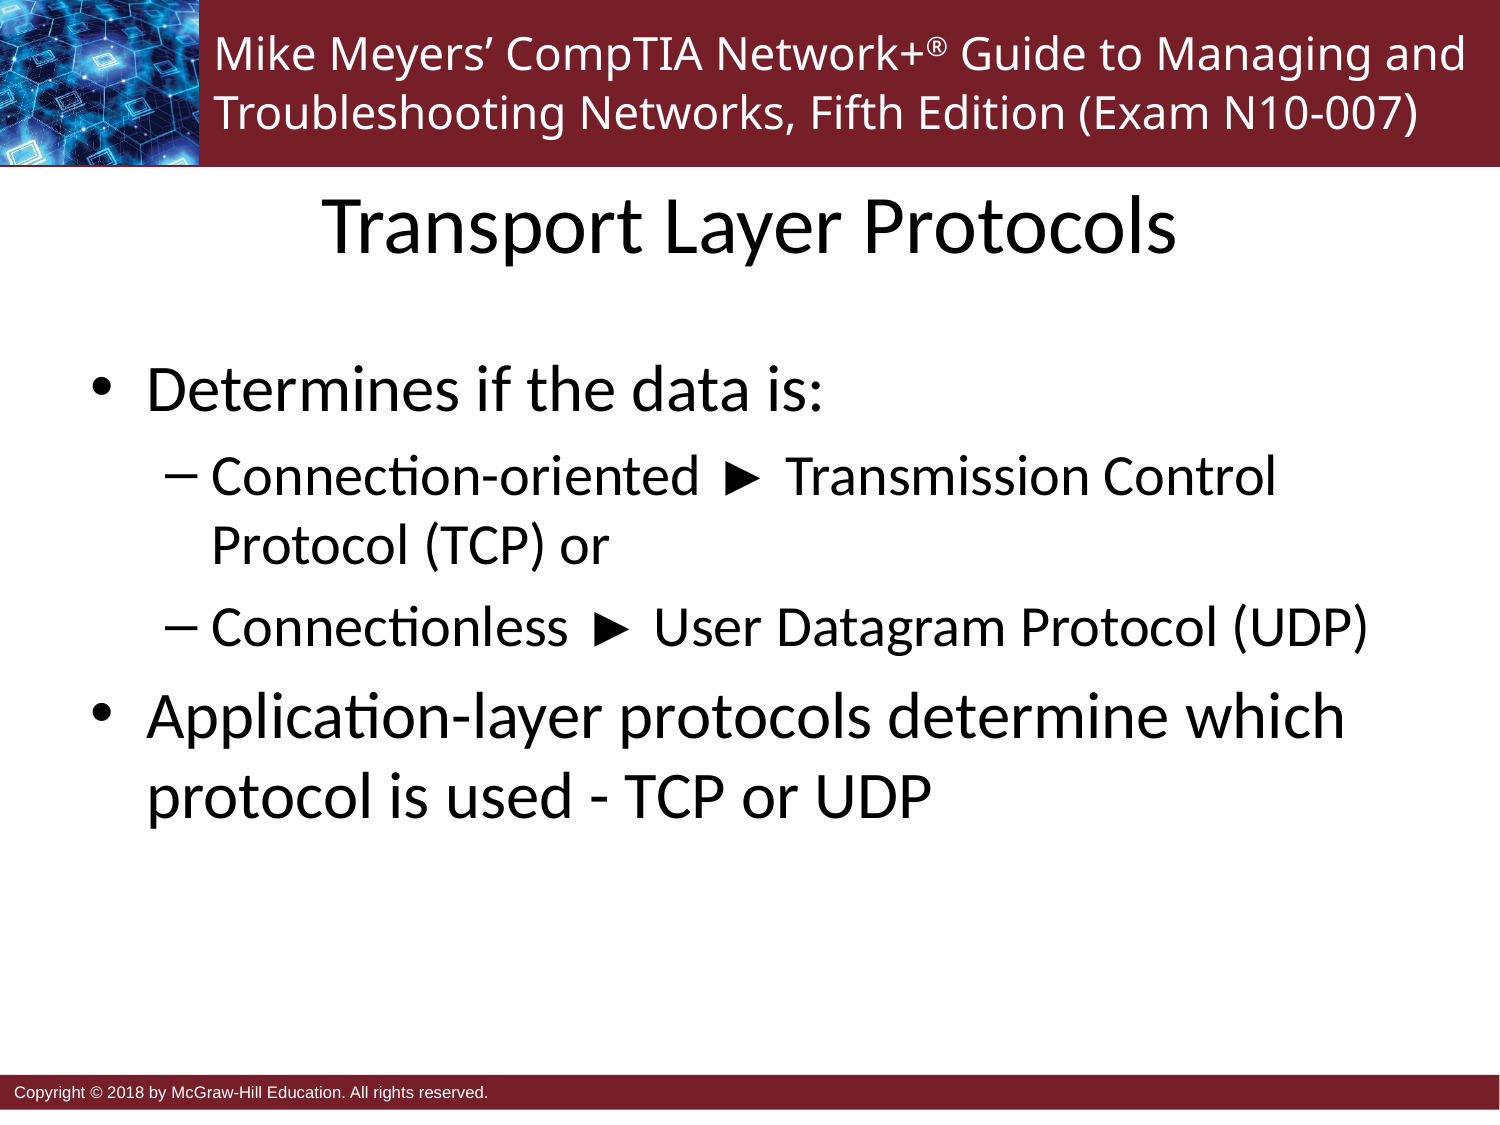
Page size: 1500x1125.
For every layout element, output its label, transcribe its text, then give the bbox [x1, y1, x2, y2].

title Transport Layer Protocols [75, 162, 1425, 288]
picture [0, 0, 199, 165]
list Determines if the data is: Connection-oriented ► Transmission Control Protocol (TCP) or Connectionless ► User Datagram Protocol (UDP) Application-layer protocols determine which protocol is used - TCP or UDP [75, 337, 1425, 1088]
